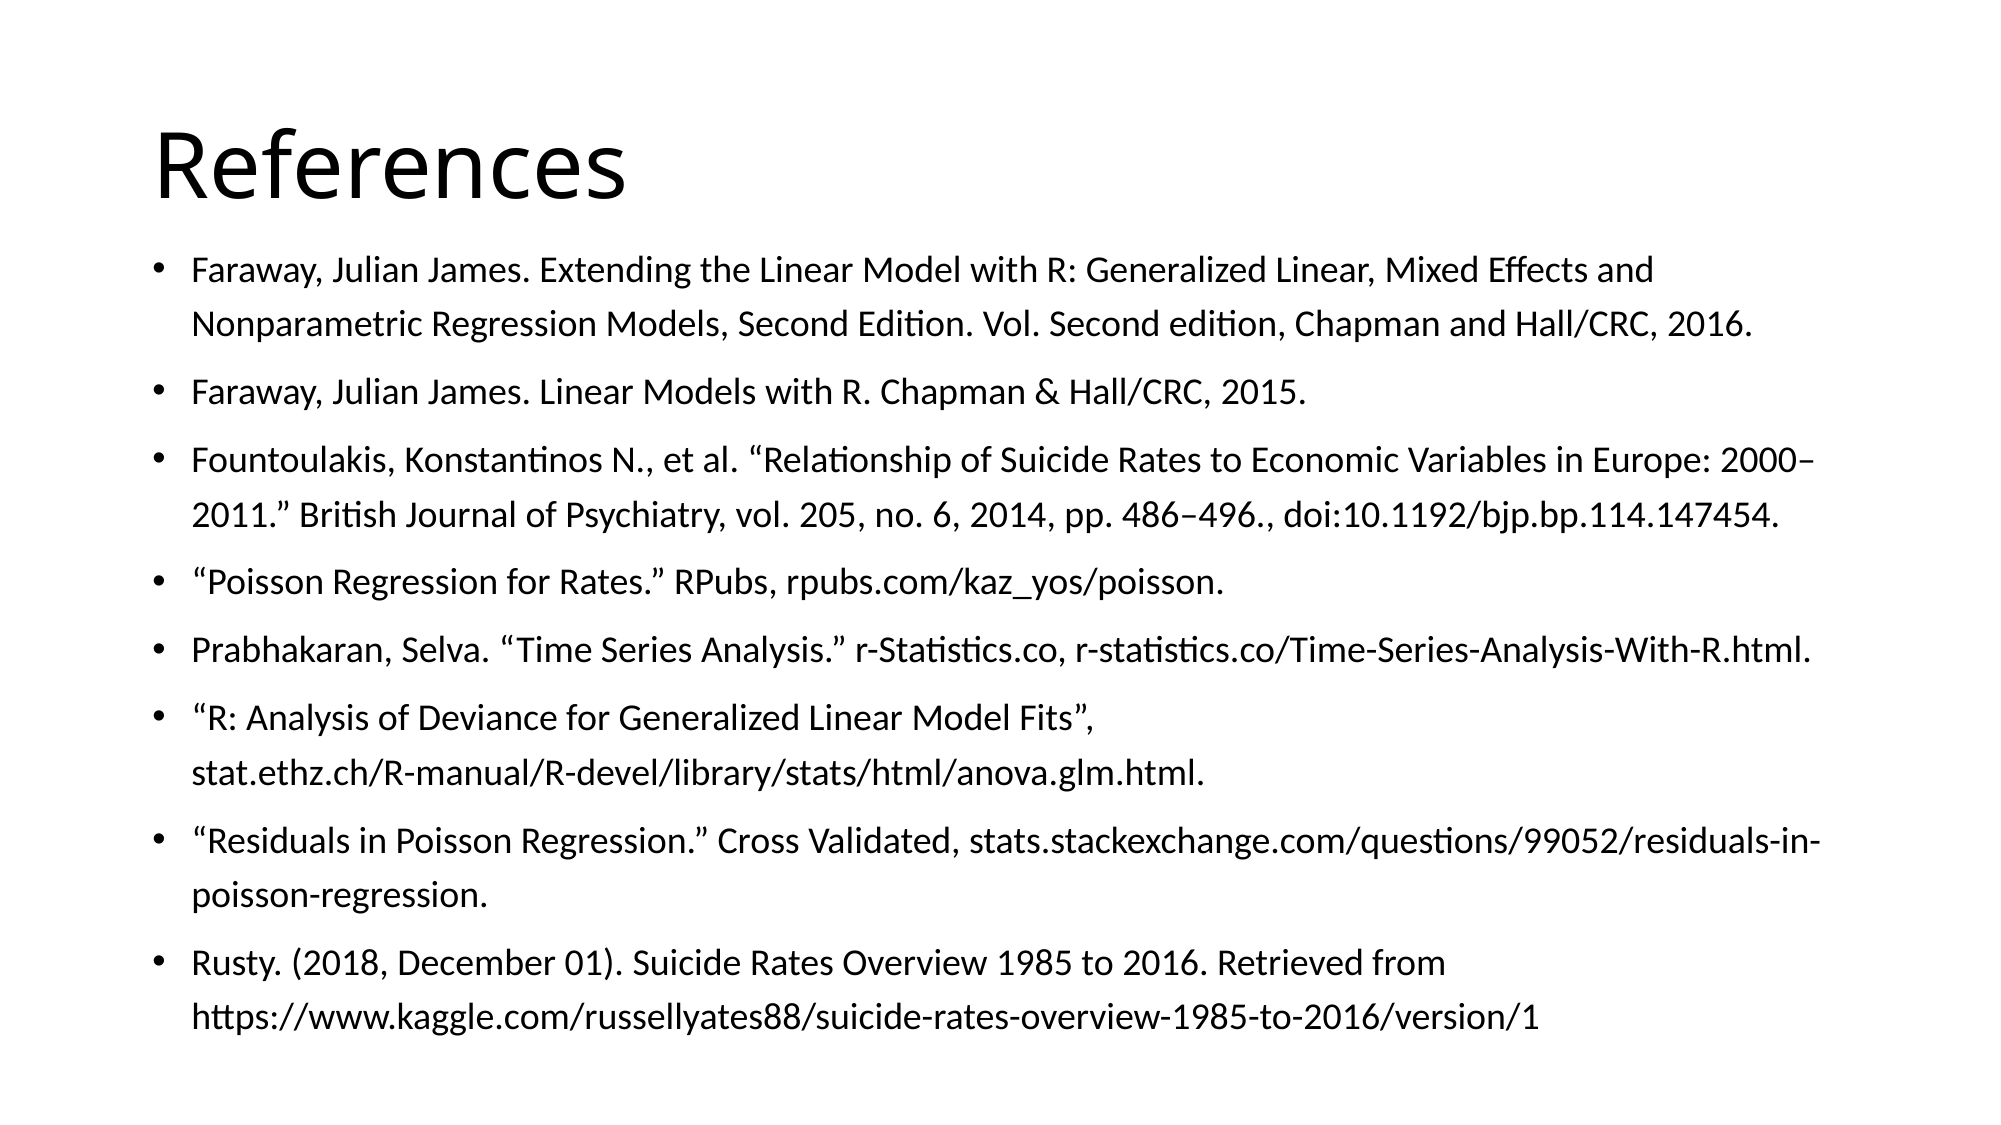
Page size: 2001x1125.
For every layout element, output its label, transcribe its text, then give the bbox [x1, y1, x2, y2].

list Faraway, Julian James. Extending the Linear Model with R: Generalized Linear, Mixed Effects and Nonparametric Regression Models, Second Edition. Vol. Second edition, Chapman and Hall/CRC, 2016. Faraway, Julian James. Linear Models with R. Chapman & Hall/CRC, 2015. Fountoulakis, Konstantinos N., et al. “Relationship of Suicide Rates to Economic Variables in Europe: 2000–2011.” British Journal of Psychiatry, vol. 205, no. 6, 2014, pp. 486–496., doi:10.1192/bjp.bp.114.147454. “Poisson Regression for Rates.” RPubs, rpubs.com/kaz_yos/poisson. Prabhakaran, Selva. “Time Series Analysis.” r-Statistics.co, r-statistics.co/Time-Series-Analysis-With-R.html. “R: Analysis of Deviance for Generalized Linear Model Fits”, stat.ethz.ch/R-manual/R-devel/library/stats/html/anova.glm.html. “Residuals in Poisson Regression.” Cross Validated, stats.stackexchange.com/questions/99052/residuals-in-poisson-regression. Rusty. (2018, December 01). Suicide Rates Overview 1985 to 2016. Retrieved from https://www.kaggle.com/russellyates88/suicide-rates-overview-1985-to-2016/version/1 [137, 228, 1863, 1125]
title References [137, 59, 1863, 228]
